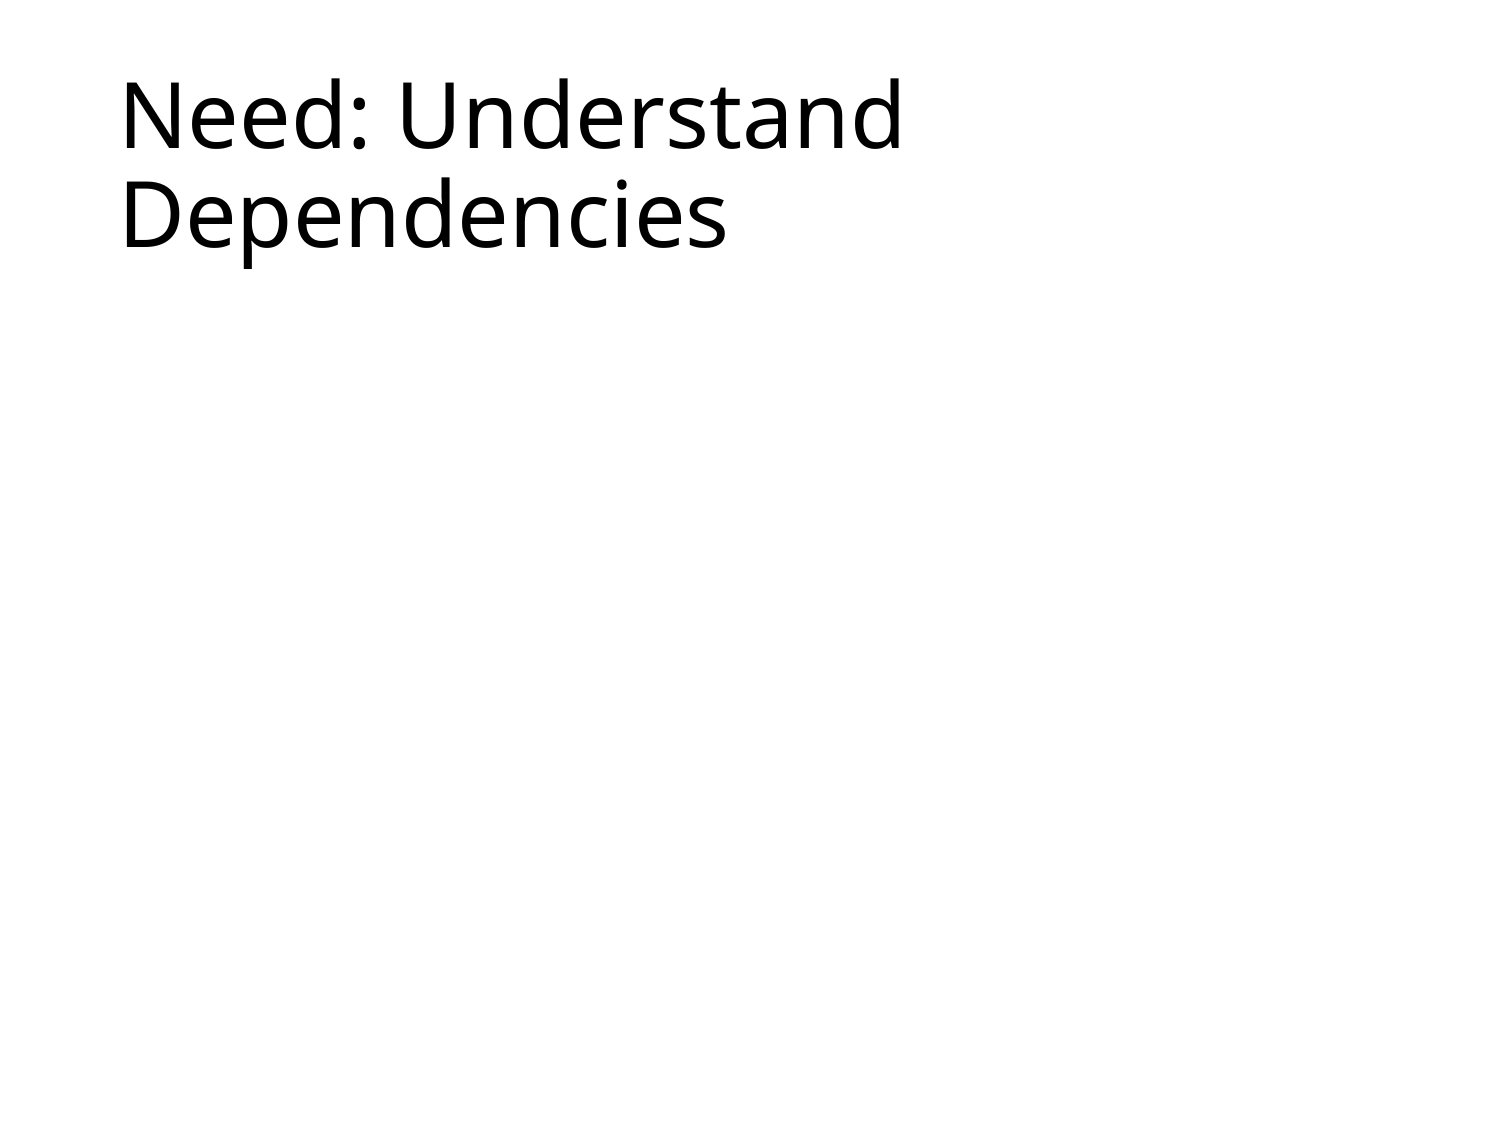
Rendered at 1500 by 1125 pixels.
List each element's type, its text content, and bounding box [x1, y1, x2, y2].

title Need: Understand Dependencies [103, 59, 1397, 278]
